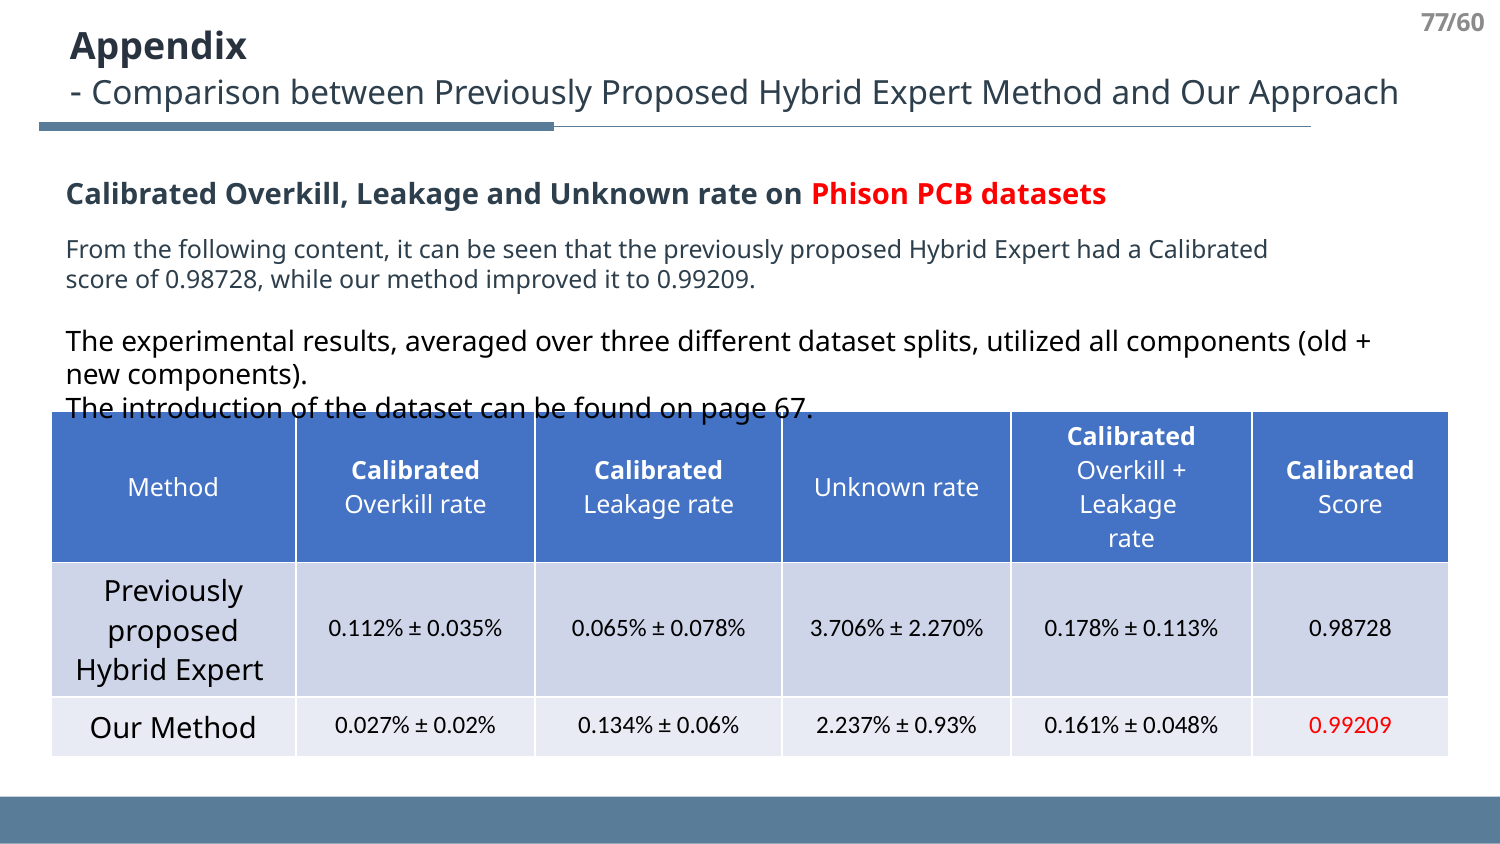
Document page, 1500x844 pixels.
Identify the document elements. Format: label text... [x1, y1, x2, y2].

table_cell Our Method [52, 698, 295, 756]
table_cell 0.134% ± 0.06% [536, 698, 781, 756]
table_cell 0.027% ± 0.02% [297, 698, 534, 756]
table_cell 0.178% ± 0.113% [1012, 563, 1251, 696]
table_cell 2.237% ± 0.93% [783, 698, 1010, 756]
footer /60 [1465, 1, 1500, 47]
table_header Calibrated Leakage rate [536, 432, 781, 562]
table_cell 0.161% ± 0.048% [1012, 698, 1251, 756]
table_cell 0.98728 [1253, 563, 1448, 696]
text_box From the following content, it can be seen that the previously proposed Hybrid Expert had a Calibrated score of 0.98728, while our method improved it to 0.99209. [50, 225, 1311, 301]
table_cell 3.706% ± 2.270% [783, 563, 1010, 696]
table_header Calibrated Score [1253, 432, 1448, 562]
text_box The experimental results, averaged over three different dataset splits, utilized all components (old + new components). The introduction of the dataset can be found on page 67. [50, 315, 1449, 432]
text_box Calibrated Overkill, Leakage and Unknown rate on Phison PCB datasets [50, 167, 1164, 218]
table_header Method [52, 432, 295, 562]
text_box Appendix - Comparison between Previously Proposed Hybrid Expert Method and Our Approach [54, 14, 1417, 120]
table_cell 0.99209 [1253, 698, 1448, 756]
table_header Calibrated Overkill rate [297, 432, 534, 562]
slide_number 77 [1162, 0, 1465, 48]
table_header Calibrated Overkill + Leakage rate [1012, 432, 1251, 562]
table_cell 0.065% ± 0.078% [536, 563, 781, 696]
table_cell 0.112% ± 0.035% [297, 563, 534, 696]
table_cell Previously proposed Hybrid Expert [52, 563, 295, 696]
table_header Unknown rate [783, 432, 1010, 562]
